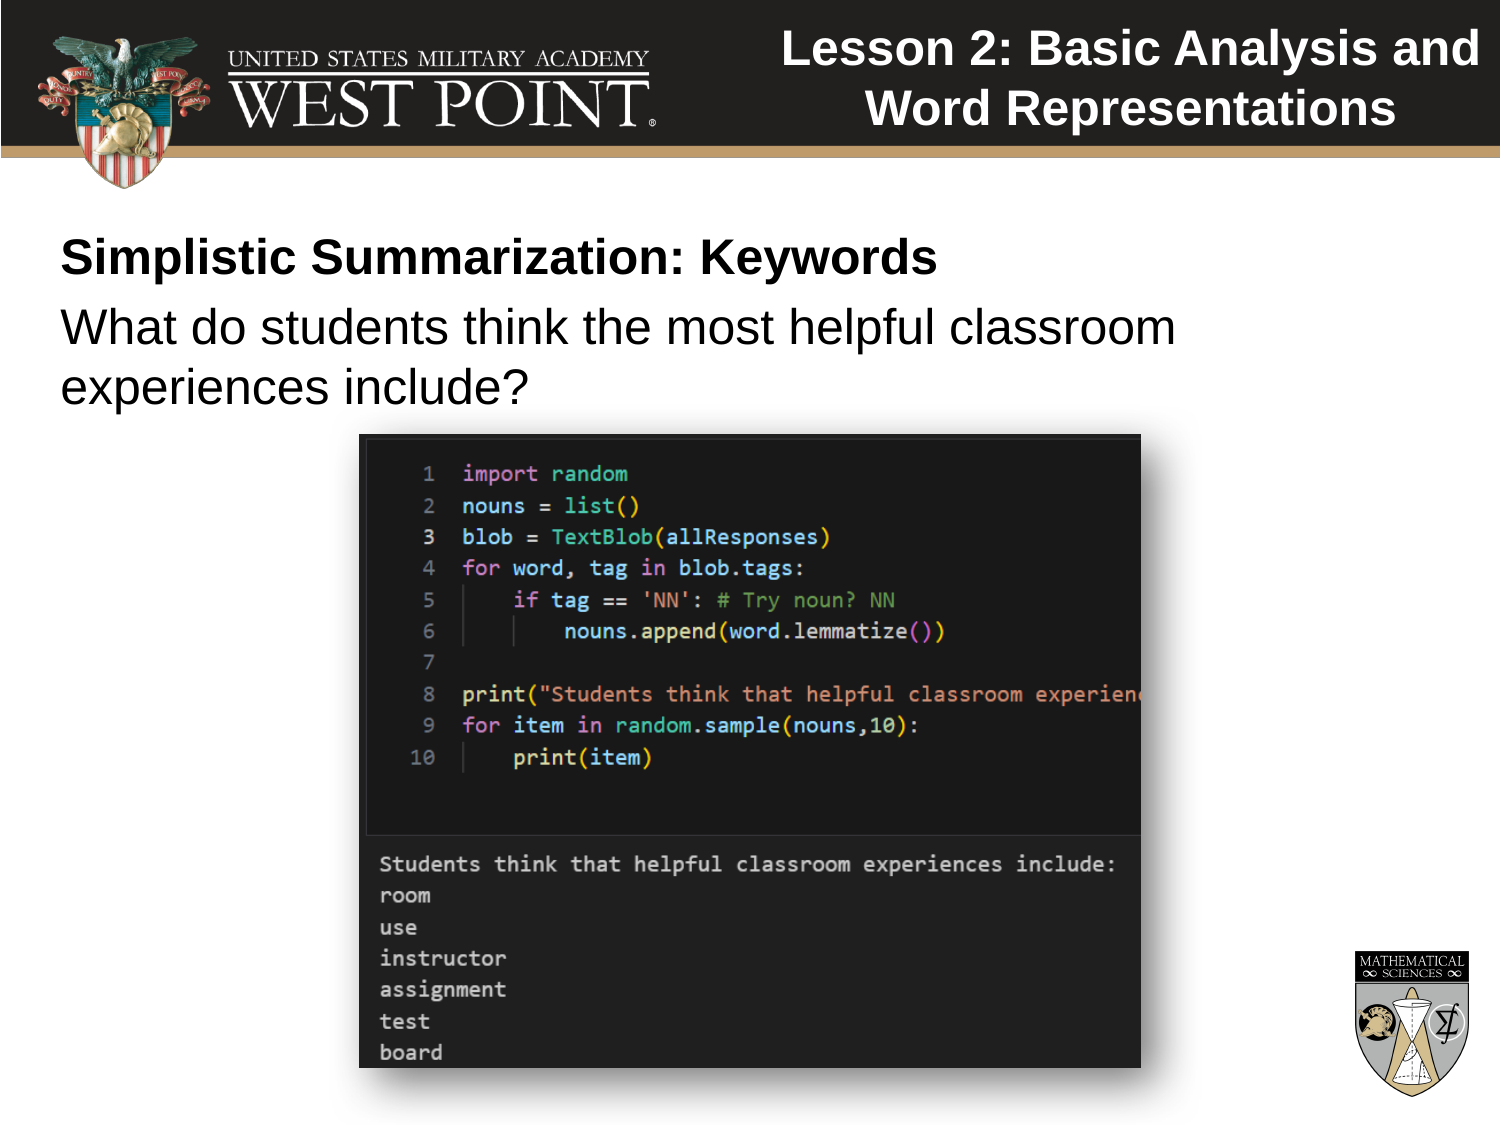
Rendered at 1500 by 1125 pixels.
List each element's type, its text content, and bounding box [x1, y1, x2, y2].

text_box Lesson 2: Basic Analysis and Word Representations [762, 0, 1500, 150]
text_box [359, 434, 1141, 1069]
picture [1355, 951, 1469, 1097]
picture [0, 0, 1500, 189]
text_box Simplistic Summarization: Keywords What do students think the most helpful classroom experiences include? [45, 217, 1448, 1085]
